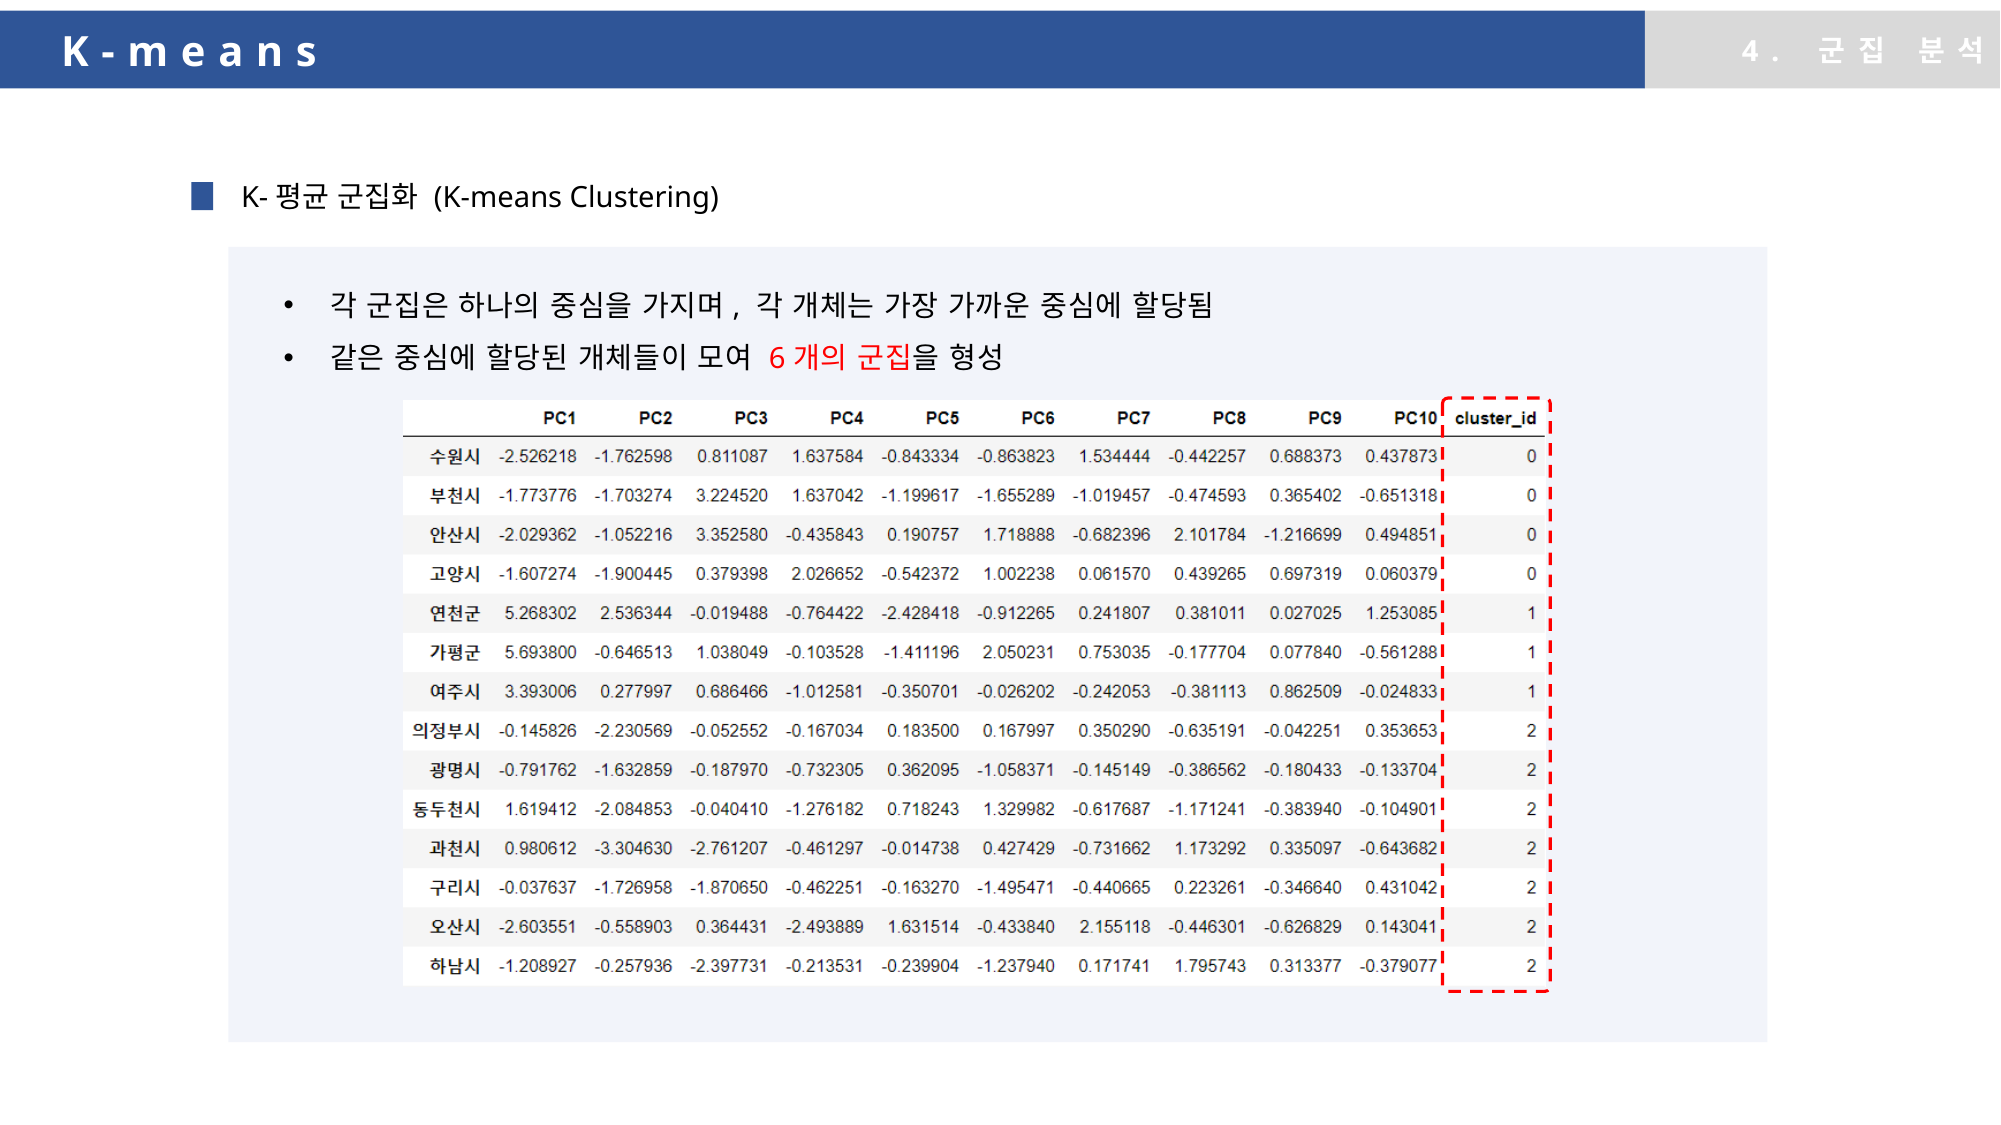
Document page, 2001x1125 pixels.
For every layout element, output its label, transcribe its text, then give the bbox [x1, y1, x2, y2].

text_box [228, 246, 1768, 1043]
text_box K-means [0, 10, 1644, 89]
text_box [1442, 396, 1552, 993]
text_box 4. 군집 분석 [1644, 10, 2000, 89]
text_box [190, 181, 214, 211]
text_box K-평균 군집화 (K-means Clustering) [226, 170, 784, 221]
text_box 각 군집은 하나의 중심을 가지며, 각 개체는 가장 가까운 중심에 할당됨 같은 중심에 할당된 개체들이 모여 6개의 군집을 형성 [268, 262, 1708, 383]
picture [403, 400, 1546, 987]
